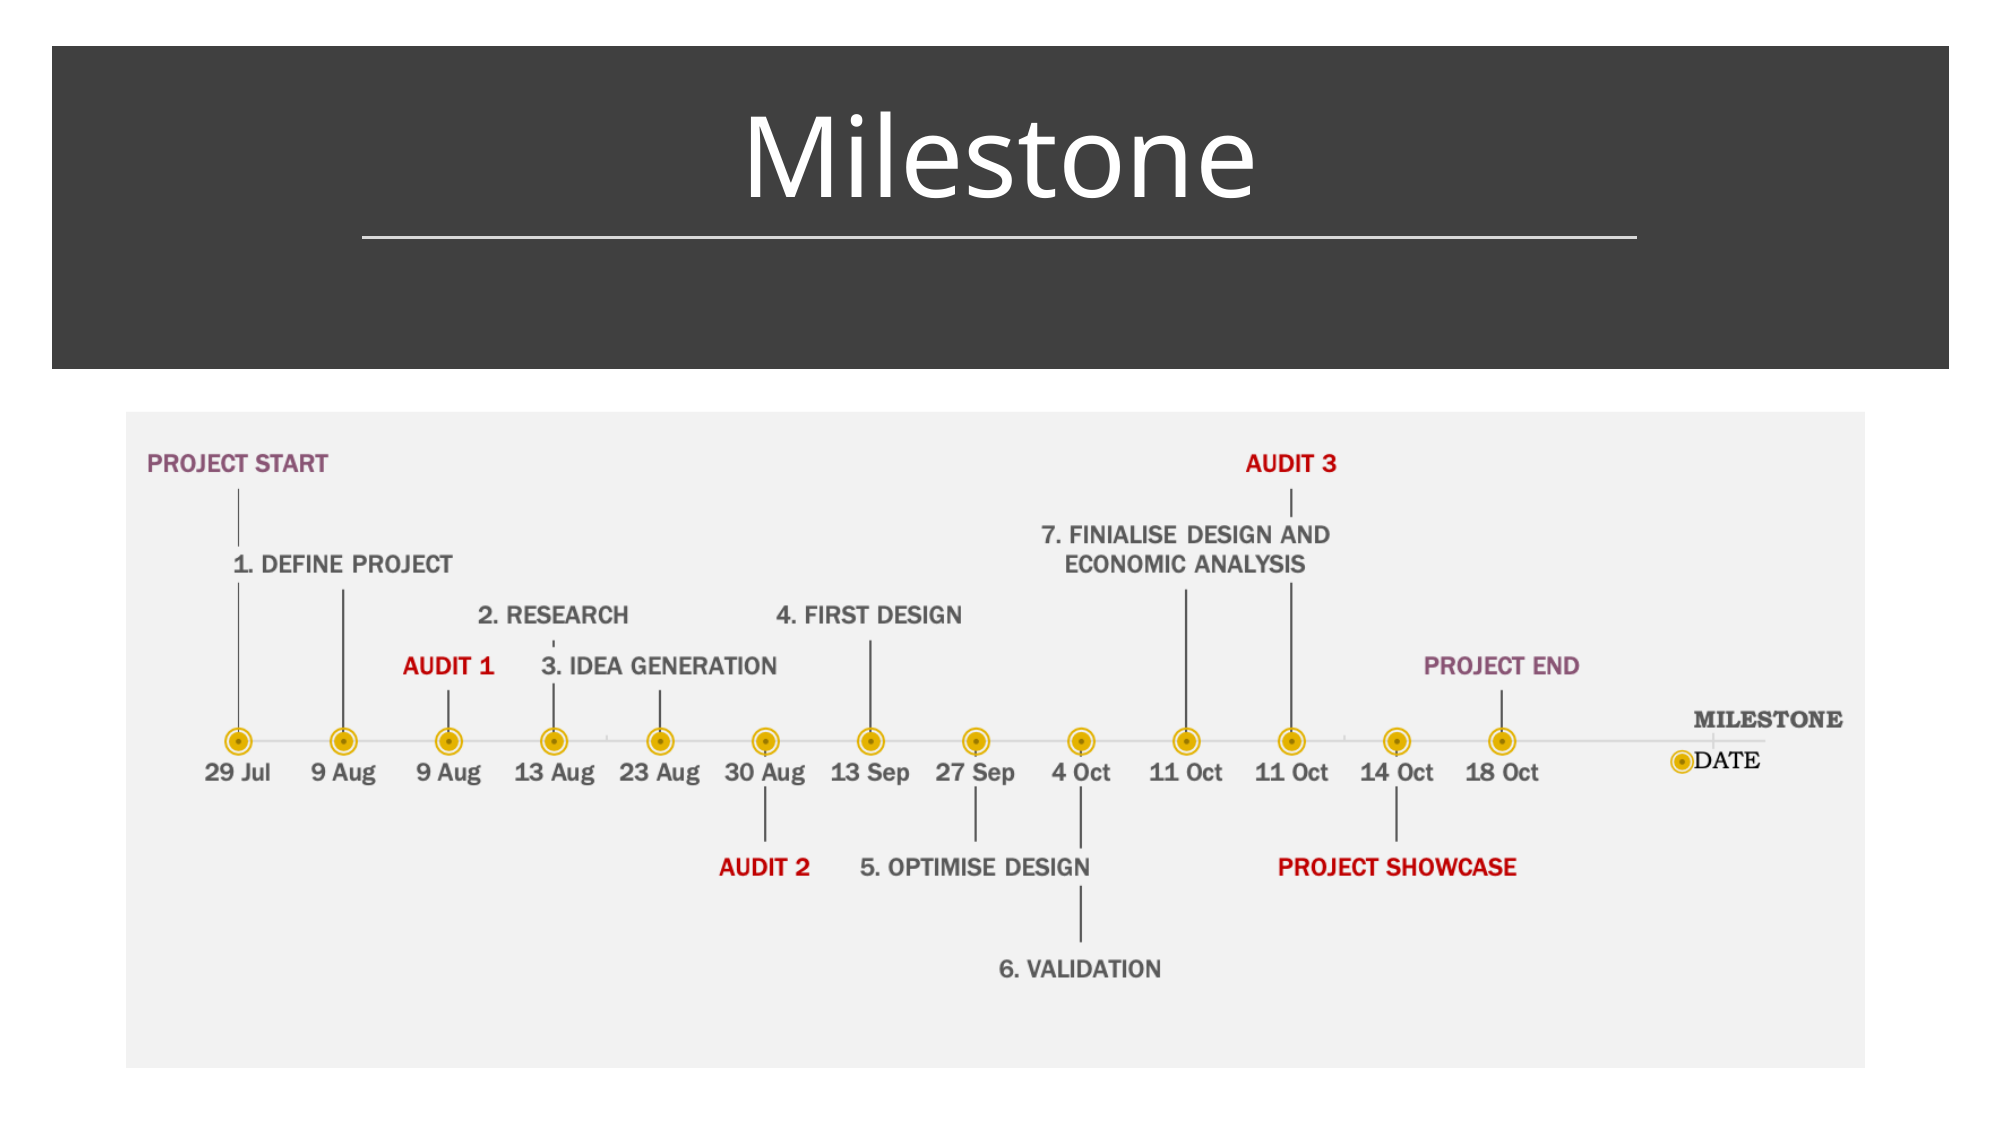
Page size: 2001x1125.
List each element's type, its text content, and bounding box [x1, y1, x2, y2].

text_box [61, 55, 1939, 360]
title Milestone [86, 76, 1914, 230]
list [126, 411, 1864, 1068]
